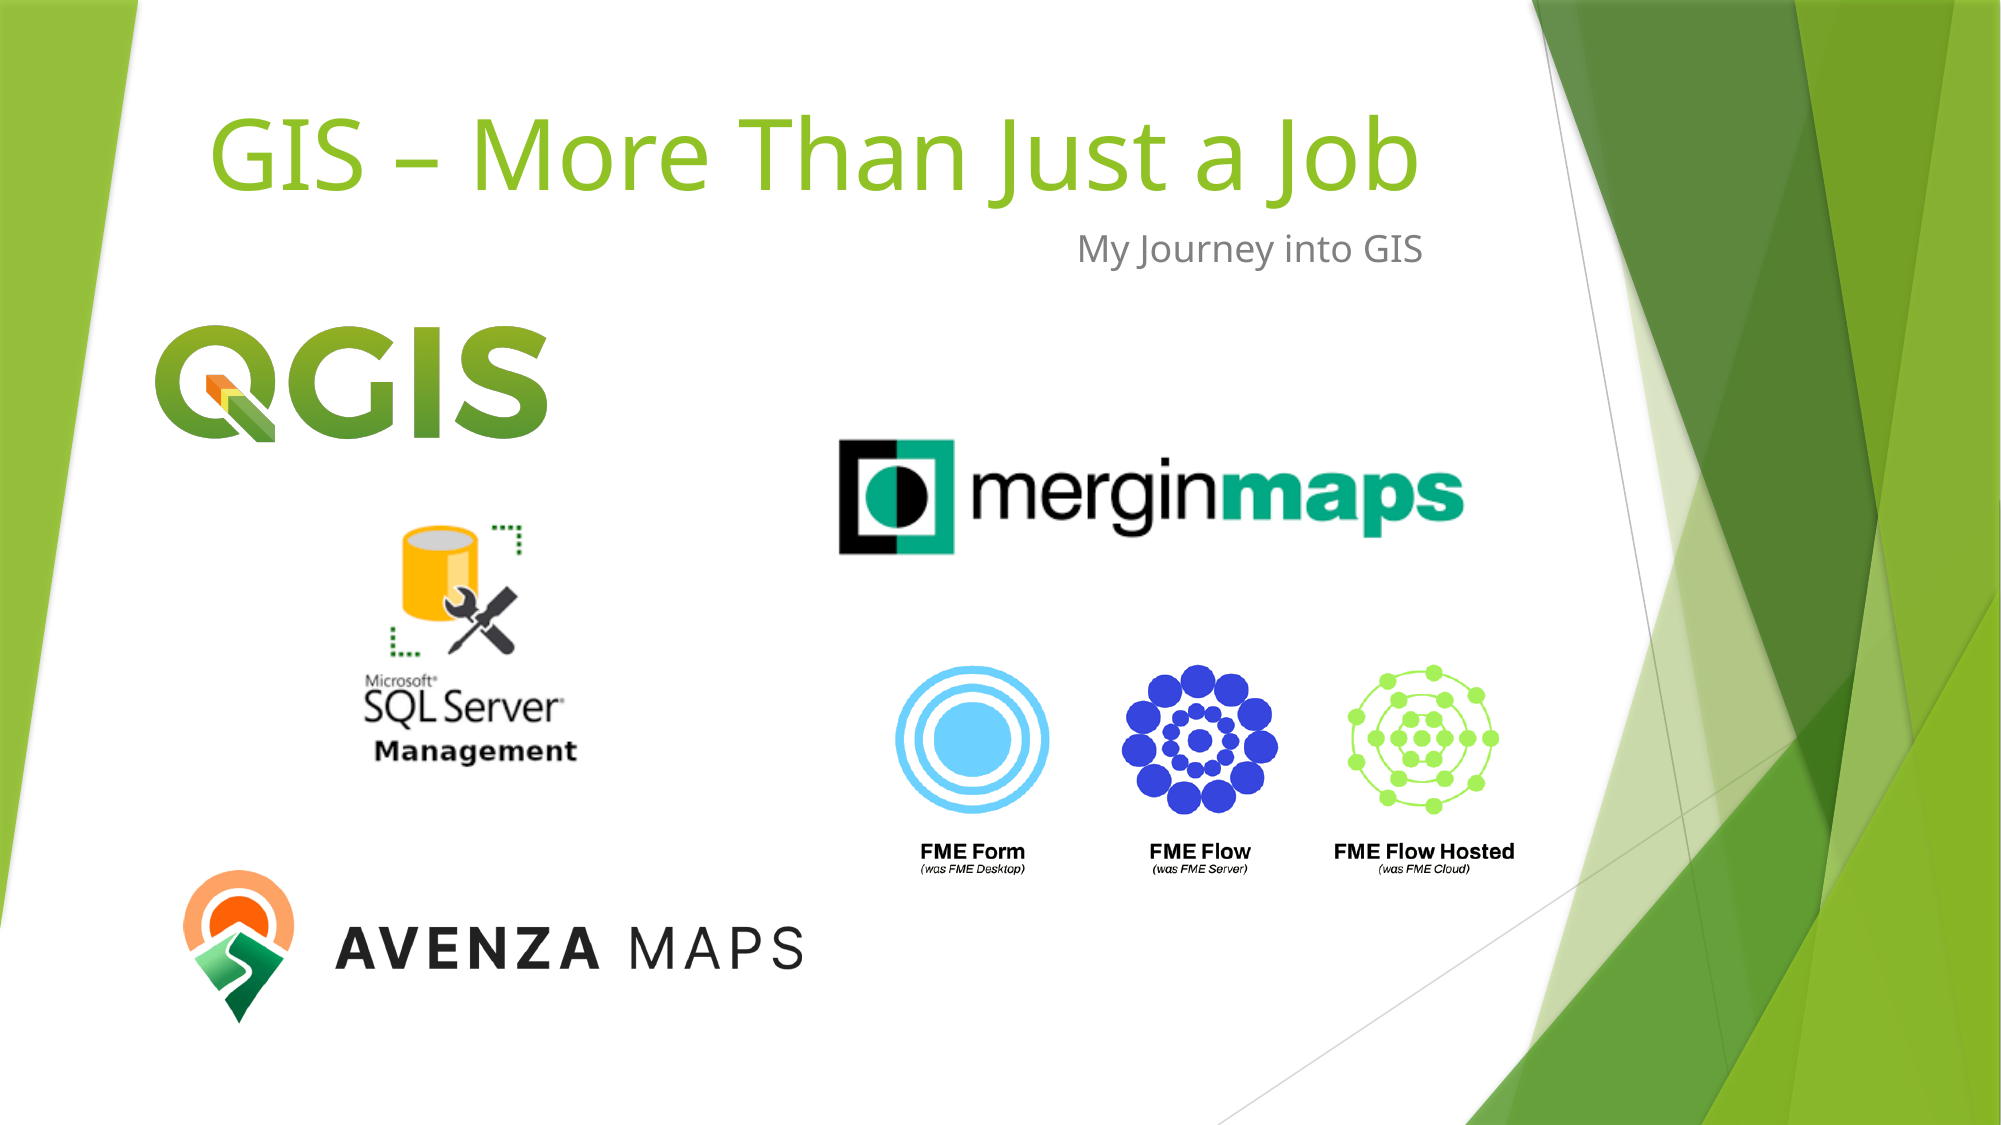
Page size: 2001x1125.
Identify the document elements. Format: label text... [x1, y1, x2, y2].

subtitle My Journey into GIS [1041, 217, 1439, 285]
picture [829, 399, 1468, 593]
picture [68, 247, 701, 779]
picture [879, 658, 1518, 880]
picture [183, 784, 803, 1110]
title GIS – More Than Just a Job [164, 72, 1439, 218]
